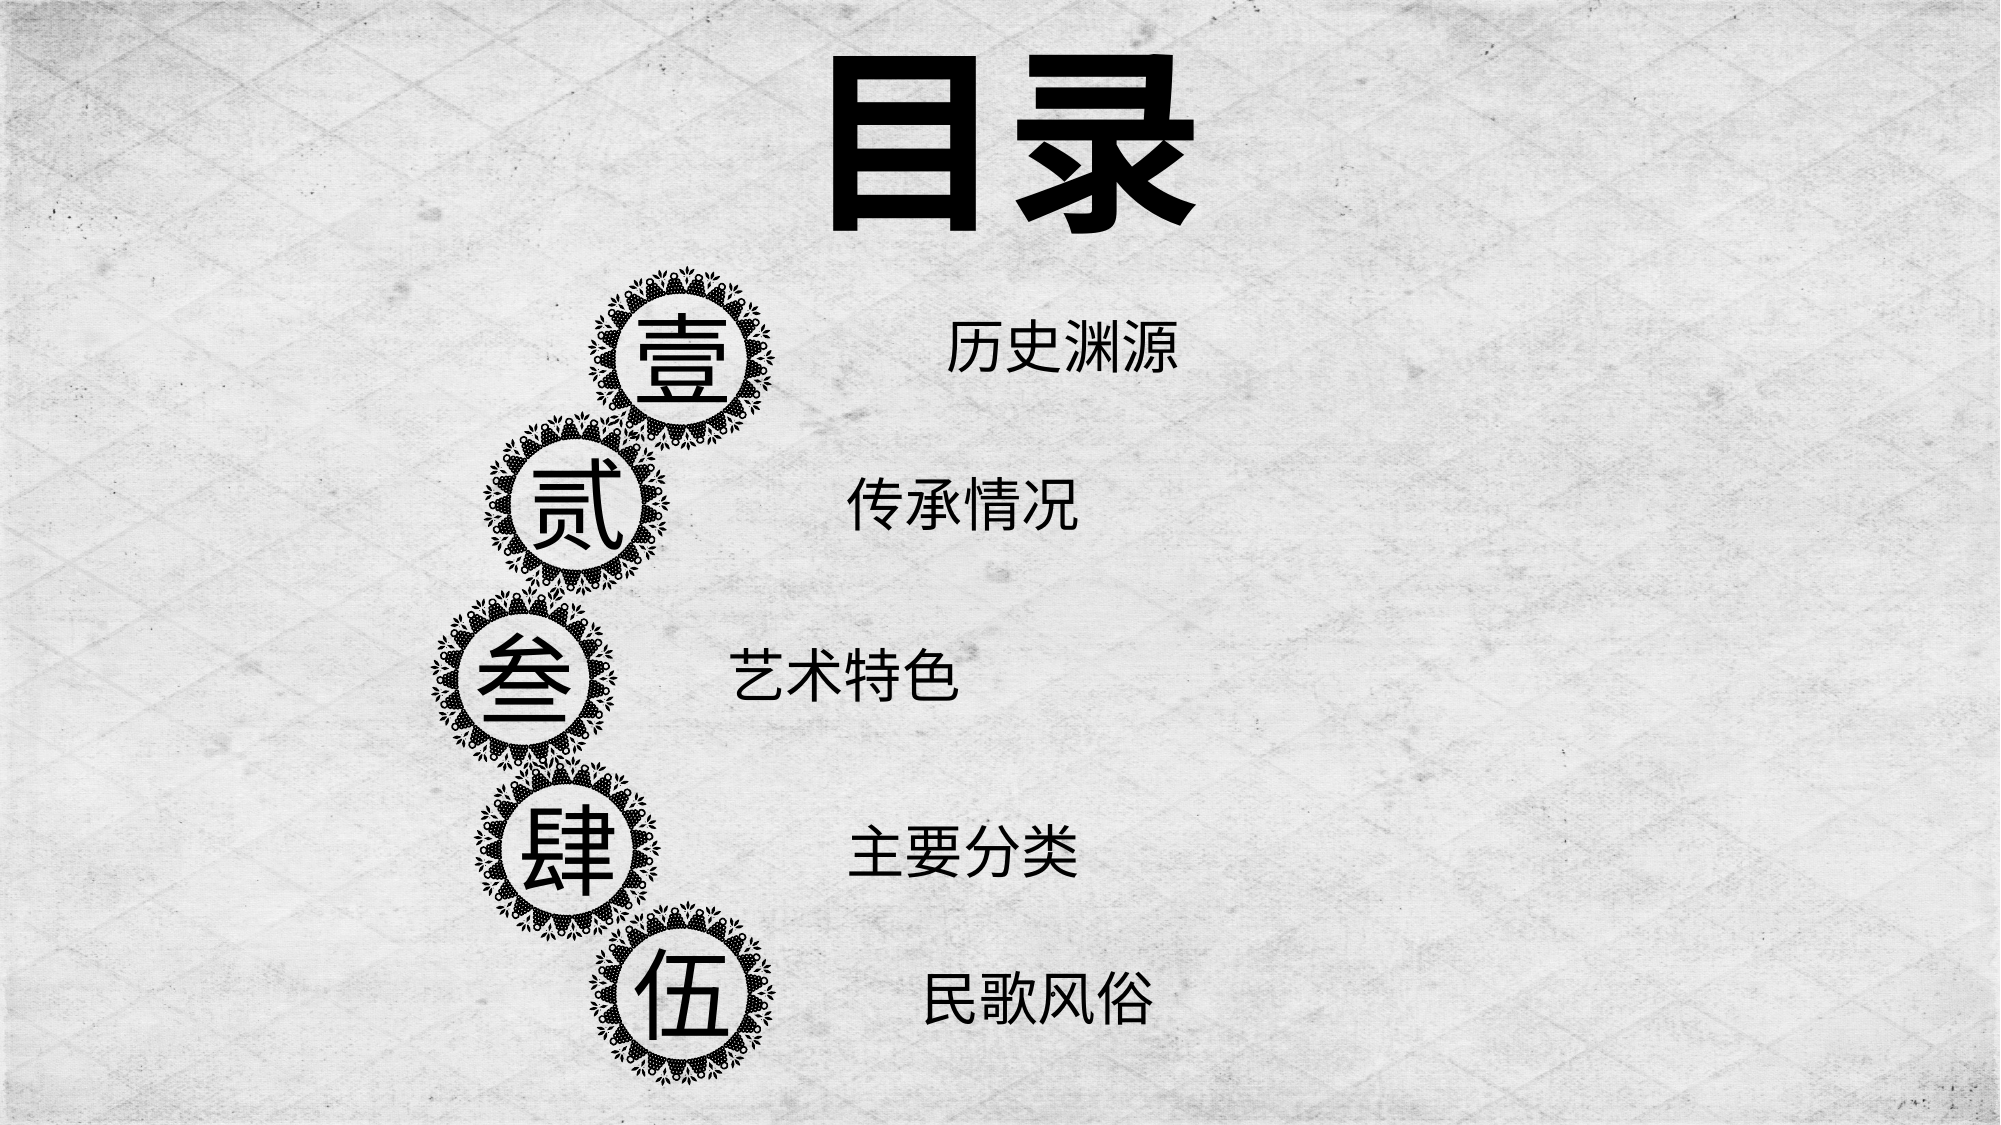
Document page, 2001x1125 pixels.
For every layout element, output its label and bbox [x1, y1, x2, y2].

text_box [588, 900, 777, 1086]
text_box [473, 756, 1056, 997]
text_box [482, 411, 671, 597]
text_box [587, 265, 776, 452]
picture [0, 0, 2000, 1125]
text_box [430, 586, 618, 772]
